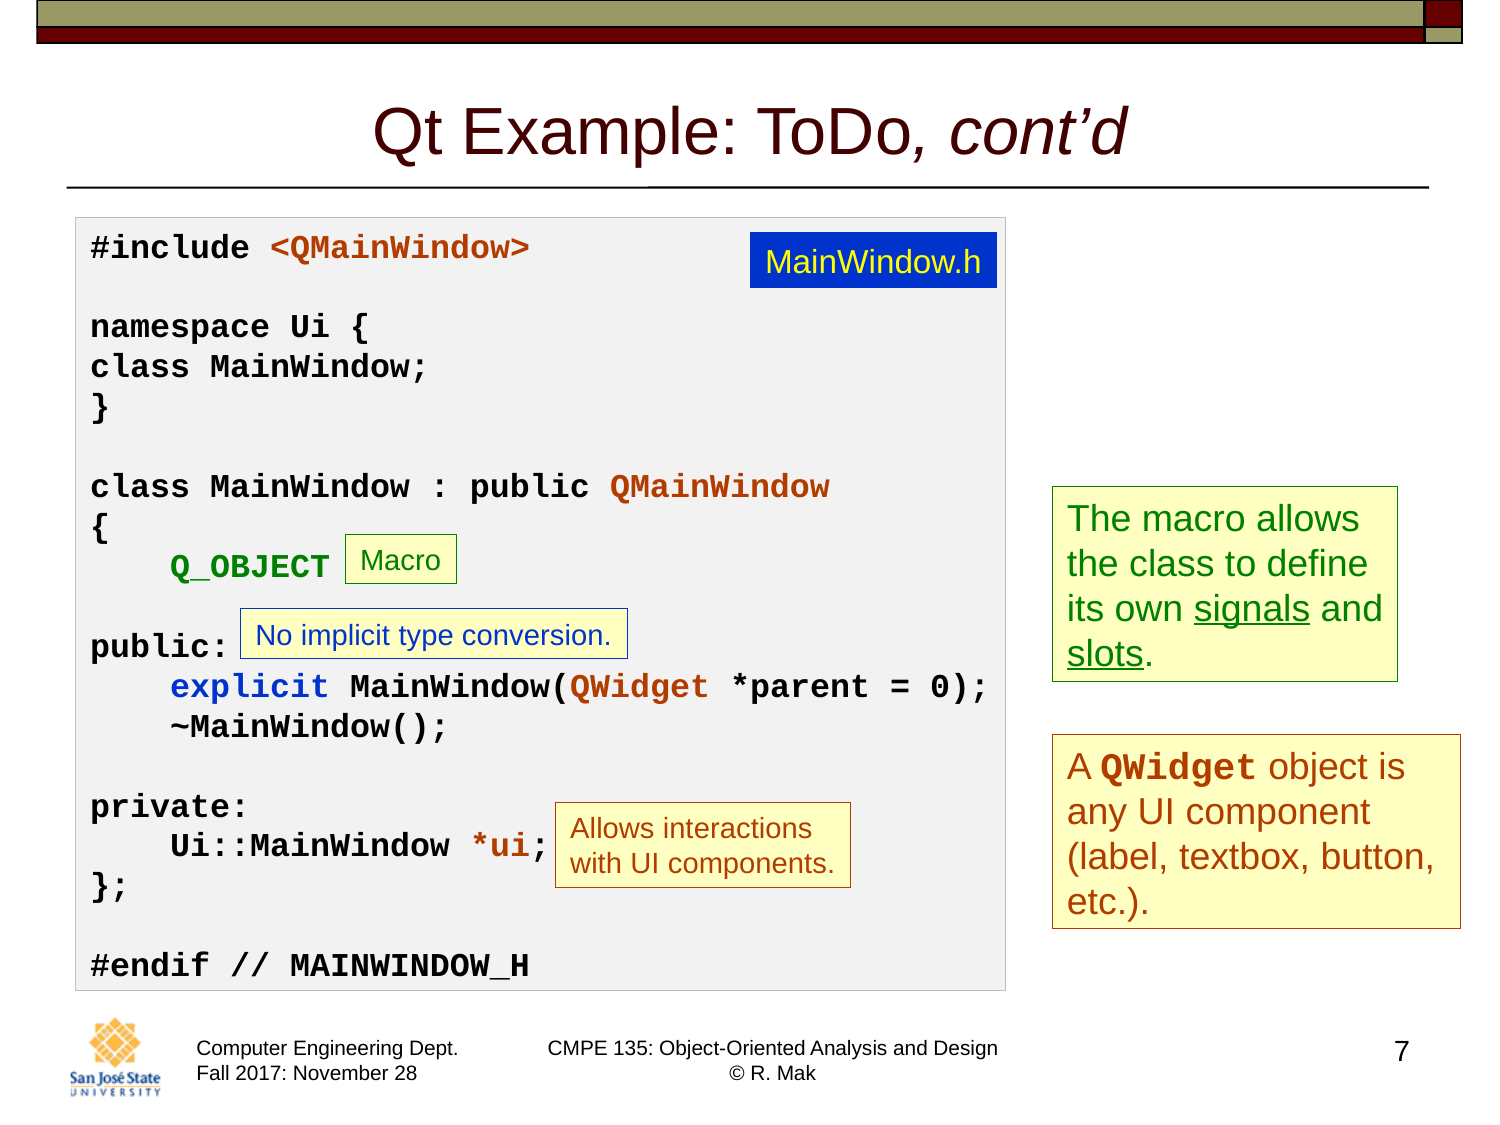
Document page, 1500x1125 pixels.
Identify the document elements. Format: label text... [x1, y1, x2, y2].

title Qt Example: ToDo, cont’d [75, 67, 1425, 175]
text_box Allows interactions with UI components. [555, 802, 851, 888]
text_box #include <QMainWindow> namespace Ui { class MainWindow; } class MainWindow : public QMainWindow { Q_OBJECT public: explicit MainWindow(QWidget *parent = 0); ~MainWindow(); private: Ui::MainWindow *ui; }; #endif // MAINWINDOW_H [75, 217, 1006, 991]
text_box A QWidget object is any UI component (label, textbox, button, etc.). [1052, 734, 1461, 929]
slide_number 7 [1335, 1025, 1425, 1100]
text_box The macro allows the class to define its own signals and slots. [1052, 486, 1398, 682]
picture [60, 1012, 166, 1112]
text_box Macro [345, 534, 457, 584]
text_box No implicit type conversion. [240, 608, 628, 659]
text_box MainWindow.h [750, 232, 997, 288]
